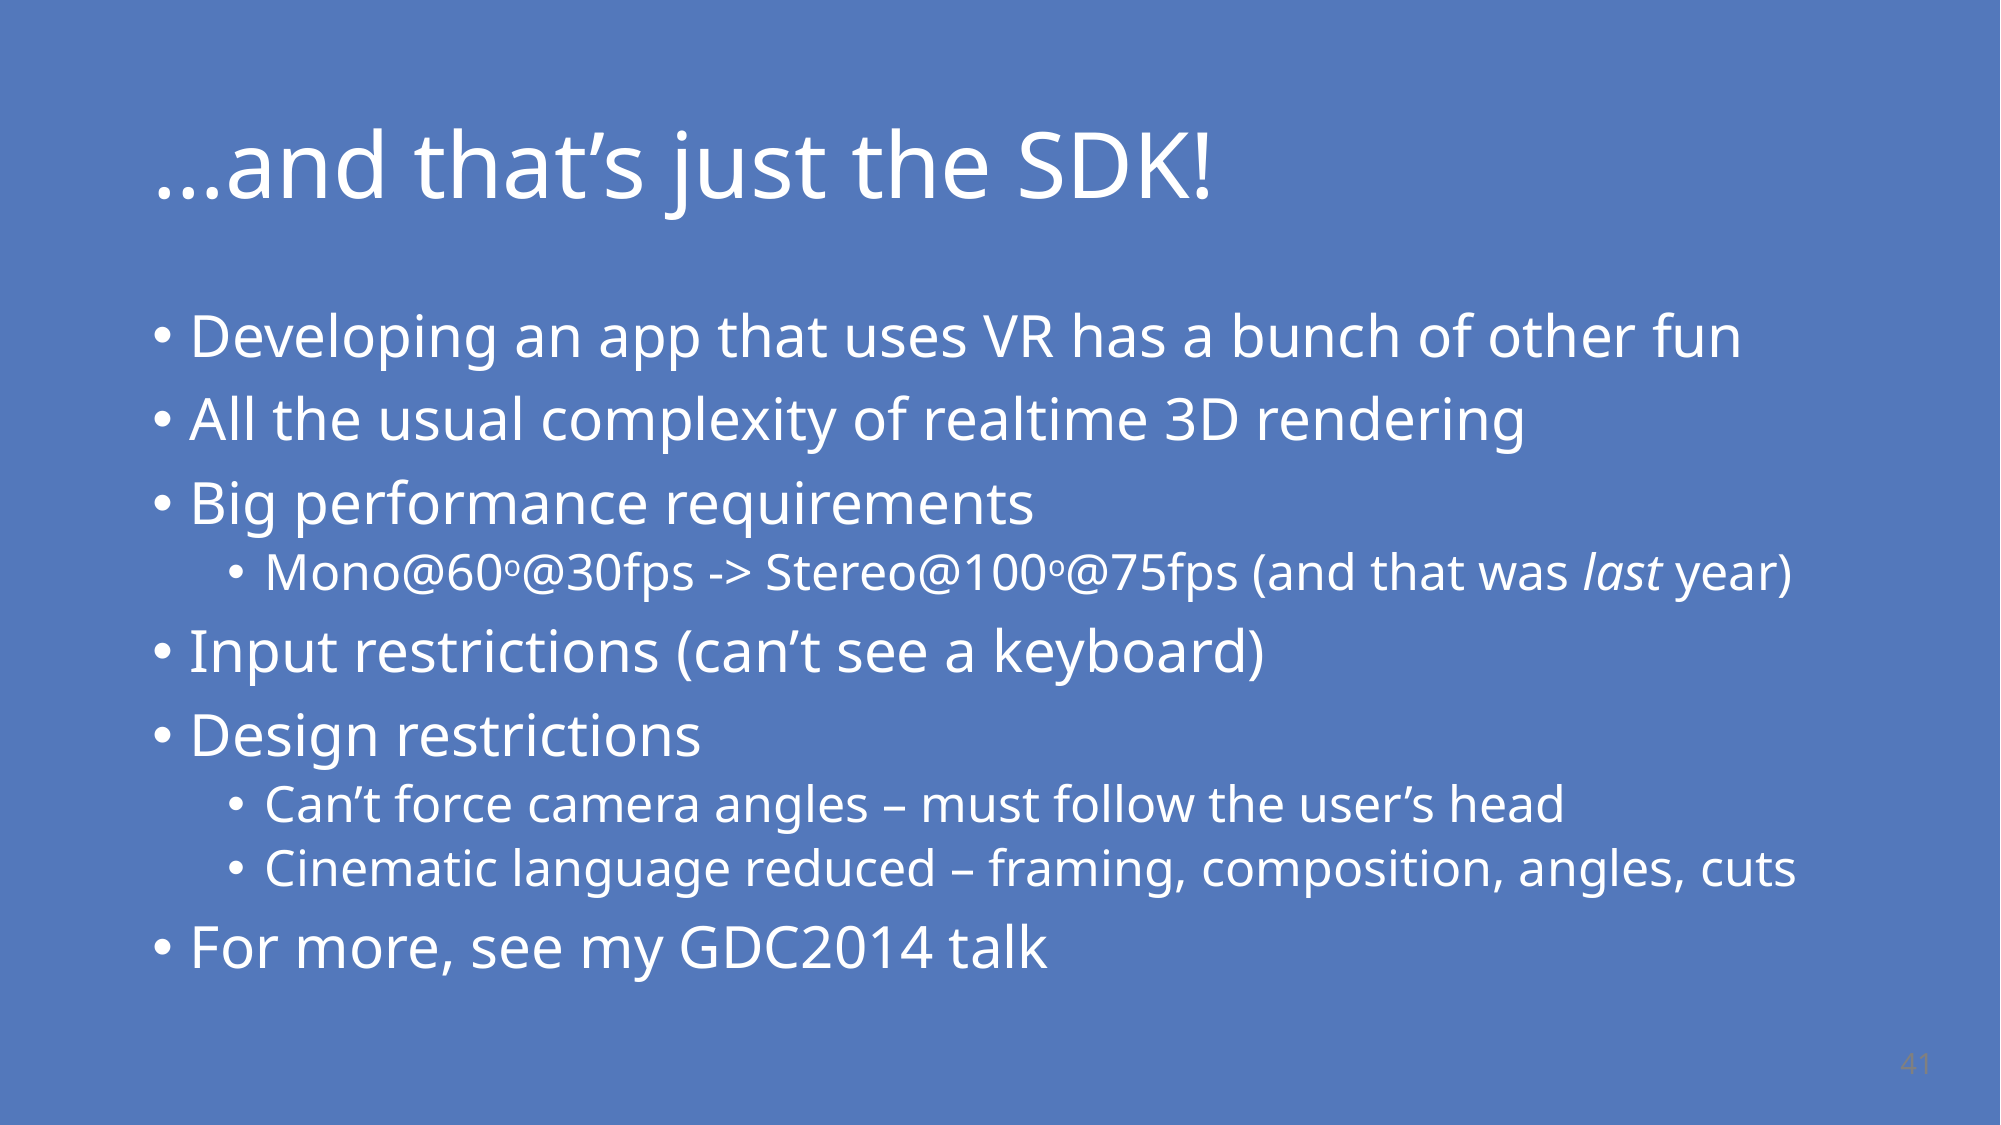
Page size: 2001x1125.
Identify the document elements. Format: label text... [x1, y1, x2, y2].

list Developing an app that uses VR has a bunch of other fun All the usual complexity of realtime 3D rendering Big performance requirements Mono@60o@30fps -> Stereo@100o@75fps (and that was last year) Input restrictions (can’t see a keyboard) Design restrictions Can’t force camera angles – must follow the user’s head Cinematic language reduced – framing, composition, angles, cuts For more, see my GDC2014 talk [137, 299, 1863, 1014]
title …and that’s just the SDK! [137, 59, 1863, 278]
text_box 41 [1760, 1038, 1949, 1089]
